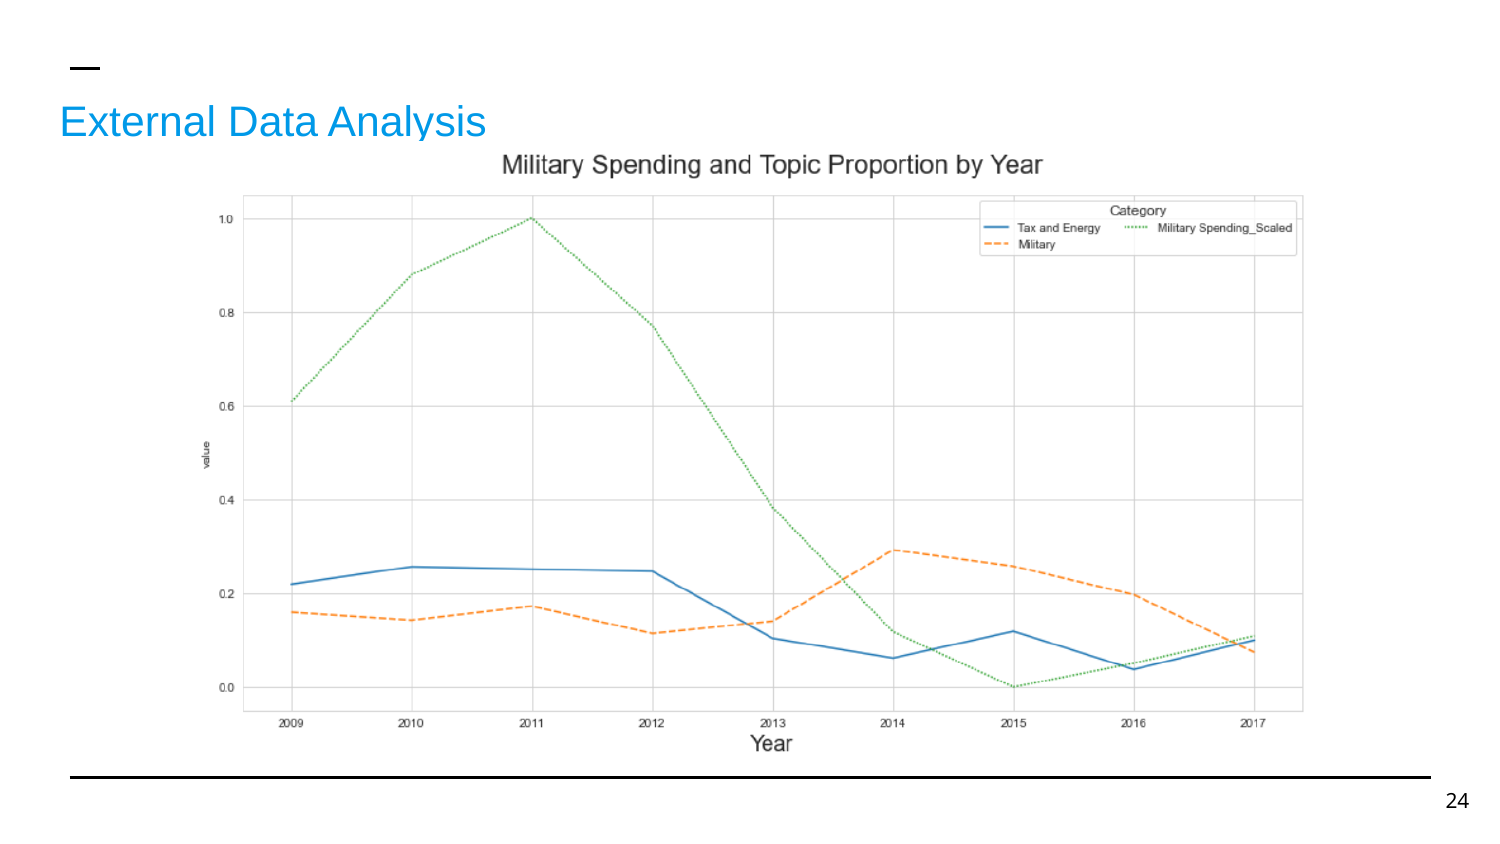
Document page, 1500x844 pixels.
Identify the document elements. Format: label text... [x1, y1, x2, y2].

text_box External Data Analysis [44, 71, 1082, 176]
picture [187, 141, 1313, 757]
slide_number 24 [1394, 769, 1484, 834]
